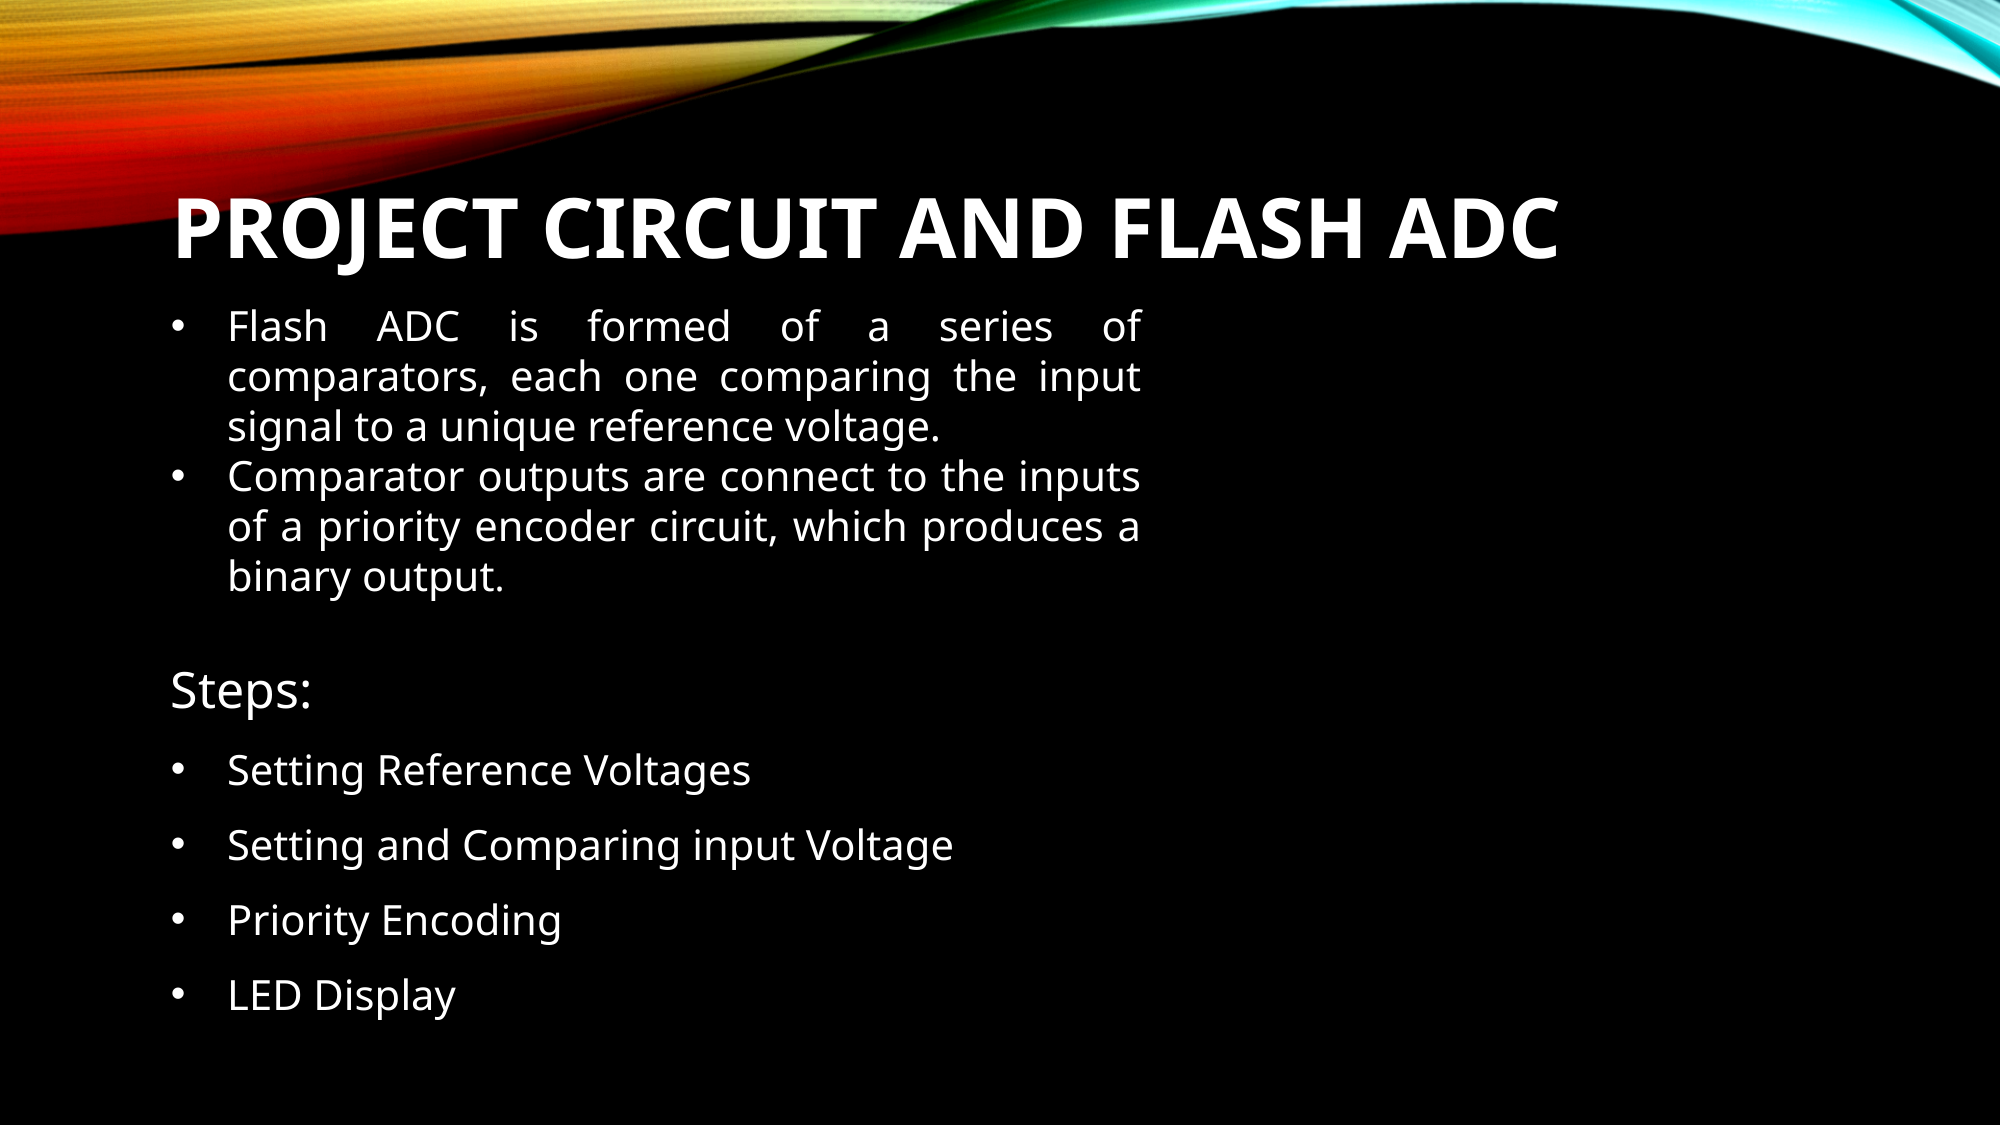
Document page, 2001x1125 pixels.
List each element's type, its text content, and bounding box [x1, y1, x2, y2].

picture [0, 0, 2000, 237]
text_box Flash ADC is formed of a series of comparators, each one comparing the input signal to a unique reference voltage. Comparator outputs are connect to the inputs of a priority encoder circuit, which produces a binary output. [156, 292, 1157, 608]
title Project circuit and Flash ADC [156, 125, 1888, 338]
text_box Steps: Setting Reference Voltages Setting and Comparing input Voltage Priority Encoding LED Display [156, 621, 1157, 1026]
